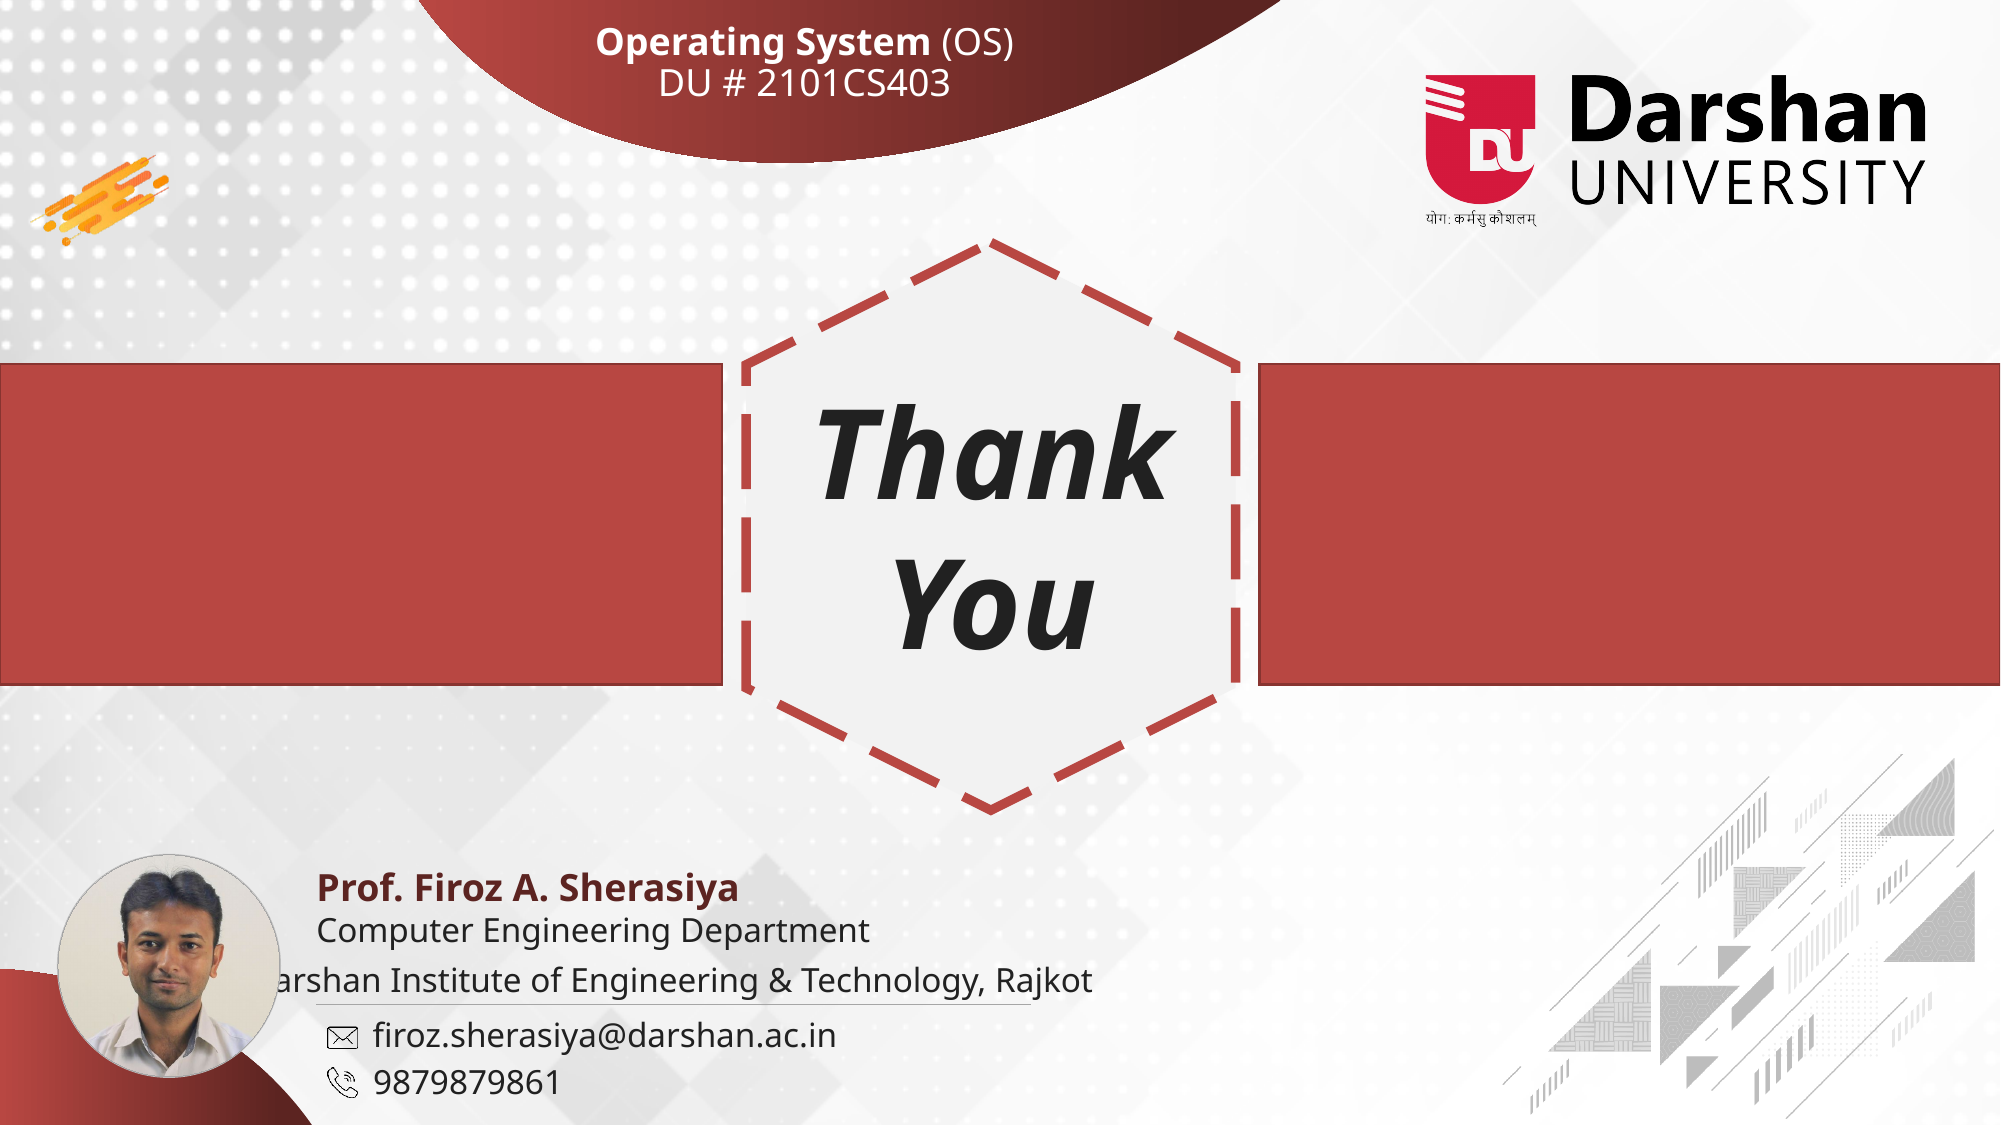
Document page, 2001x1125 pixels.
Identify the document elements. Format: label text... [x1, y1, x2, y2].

picture [57, 854, 280, 1077]
list Computer Engineering Department [301, 913, 915, 956]
picture [327, 1067, 358, 1098]
list 9879879861 [358, 1059, 972, 1108]
picture [1384, 27, 1967, 275]
picture [327, 1022, 357, 1053]
picture [10, 137, 189, 265]
list firoz.sherasiya@darshan.ac.in [357, 1013, 971, 1061]
list Prof. Firoz A. Sherasiya [301, 865, 1217, 913]
list Operating System (OS) DU # 2101CS403 [423, 3, 1186, 124]
